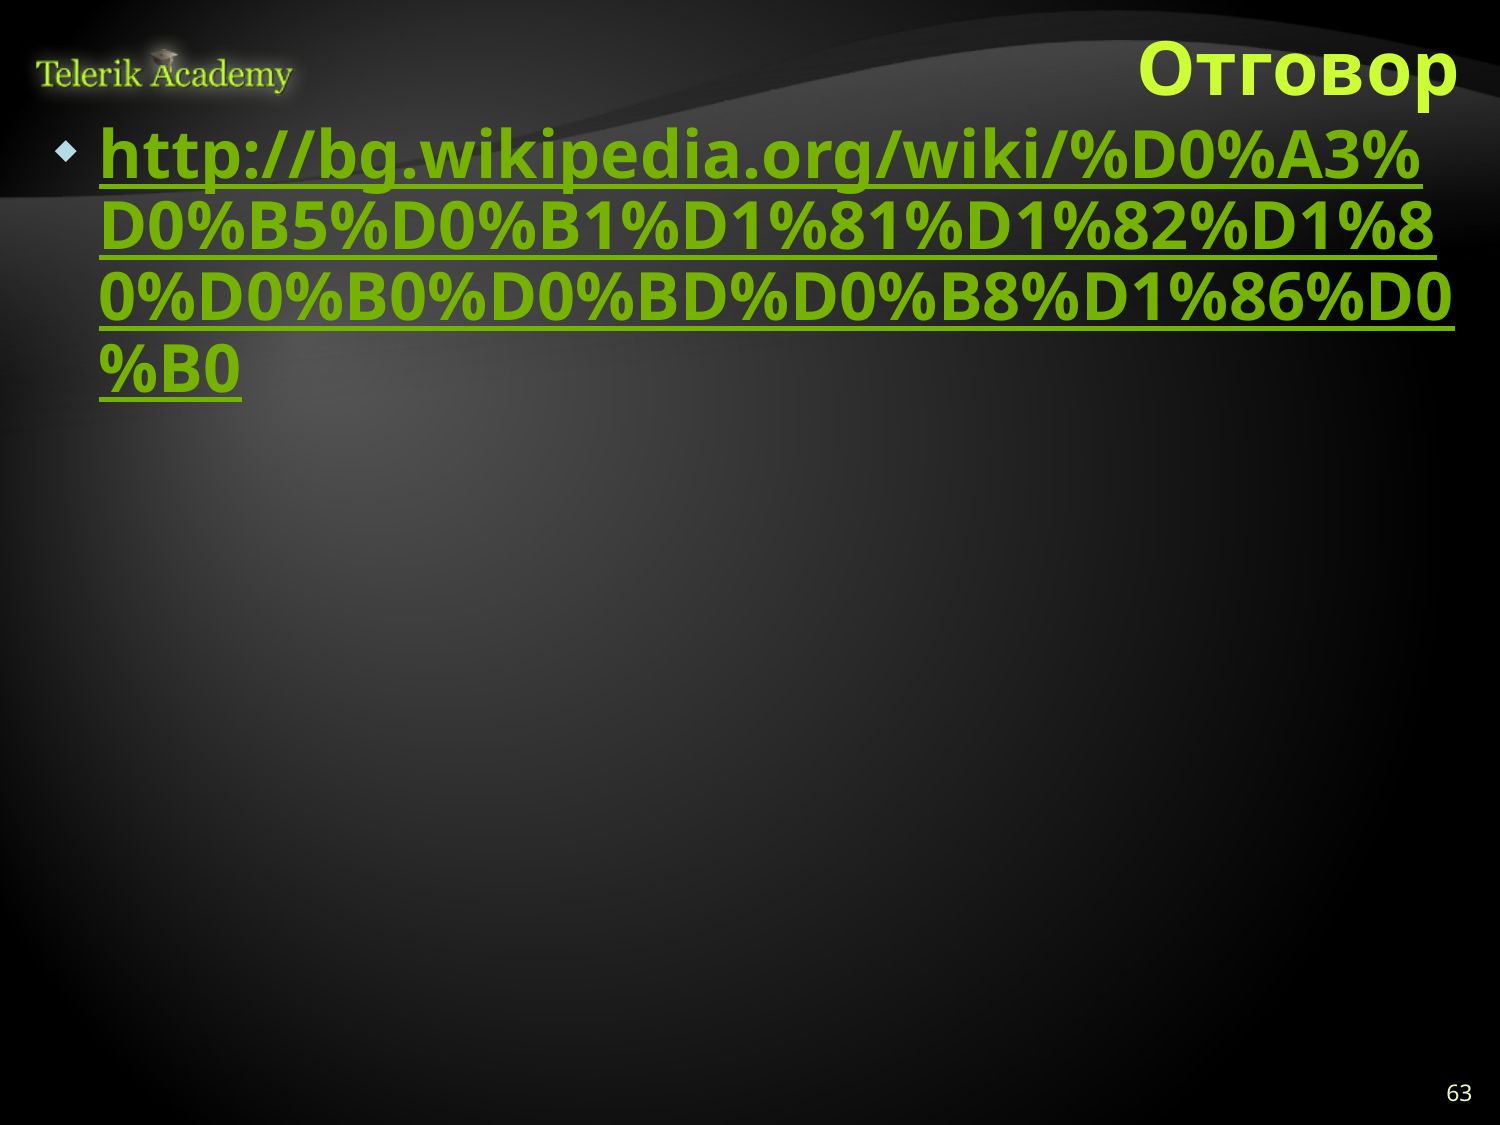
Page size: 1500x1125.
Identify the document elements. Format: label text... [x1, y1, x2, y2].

title Отговор [312, 0, 1475, 99]
slide_number 63 [1412, 1074, 1488, 1113]
picture [0, 0, 1500, 1125]
picture [24, 37, 307, 108]
list http://bg.wikipedia.org/wiki/%D0%A3%D0%B5%D0%B1%D1%81%D1%82%D1%80%D0%B0%D0%BD%D0%B8%D1%86%D0%B0 [37, 99, 1475, 1100]
